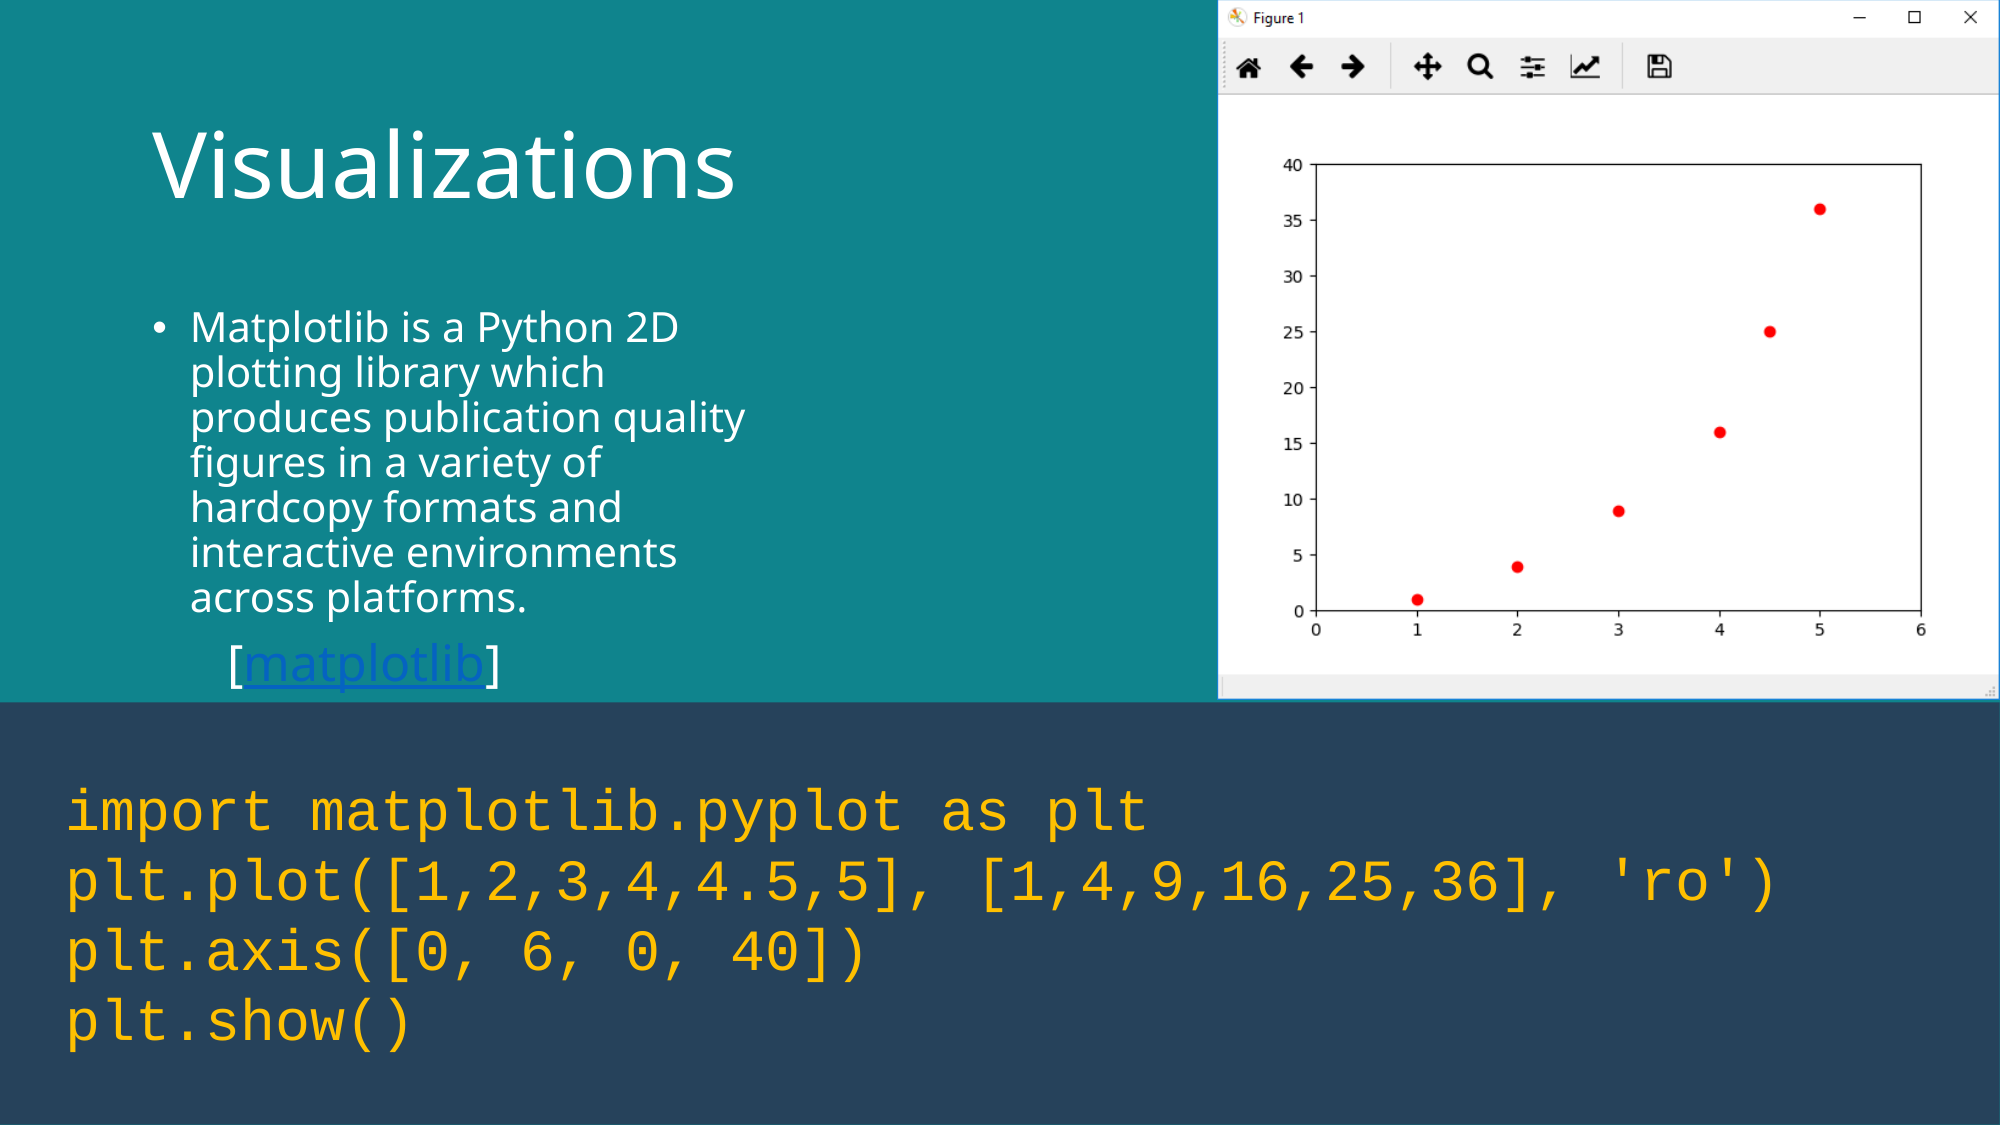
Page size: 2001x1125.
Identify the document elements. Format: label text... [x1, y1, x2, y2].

picture [1217, 0, 2000, 700]
text_box [0, 700, 2000, 1125]
title Visualizations [137, 59, 1212, 278]
text_box import matplotlib.pyplot as plt plt.plot([1,2,3,4,4.5,5], [1,4,9,16,25,36], 'ro') plt.axis([0, 6, 0, 40]) plt.show() [50, 764, 2000, 1060]
list Matplotlib is a Python 2D plotting library which produces publication quality figures in a variety of hardcopy formats and interactive environments across platforms. [matplotlib] [137, 299, 764, 764]
